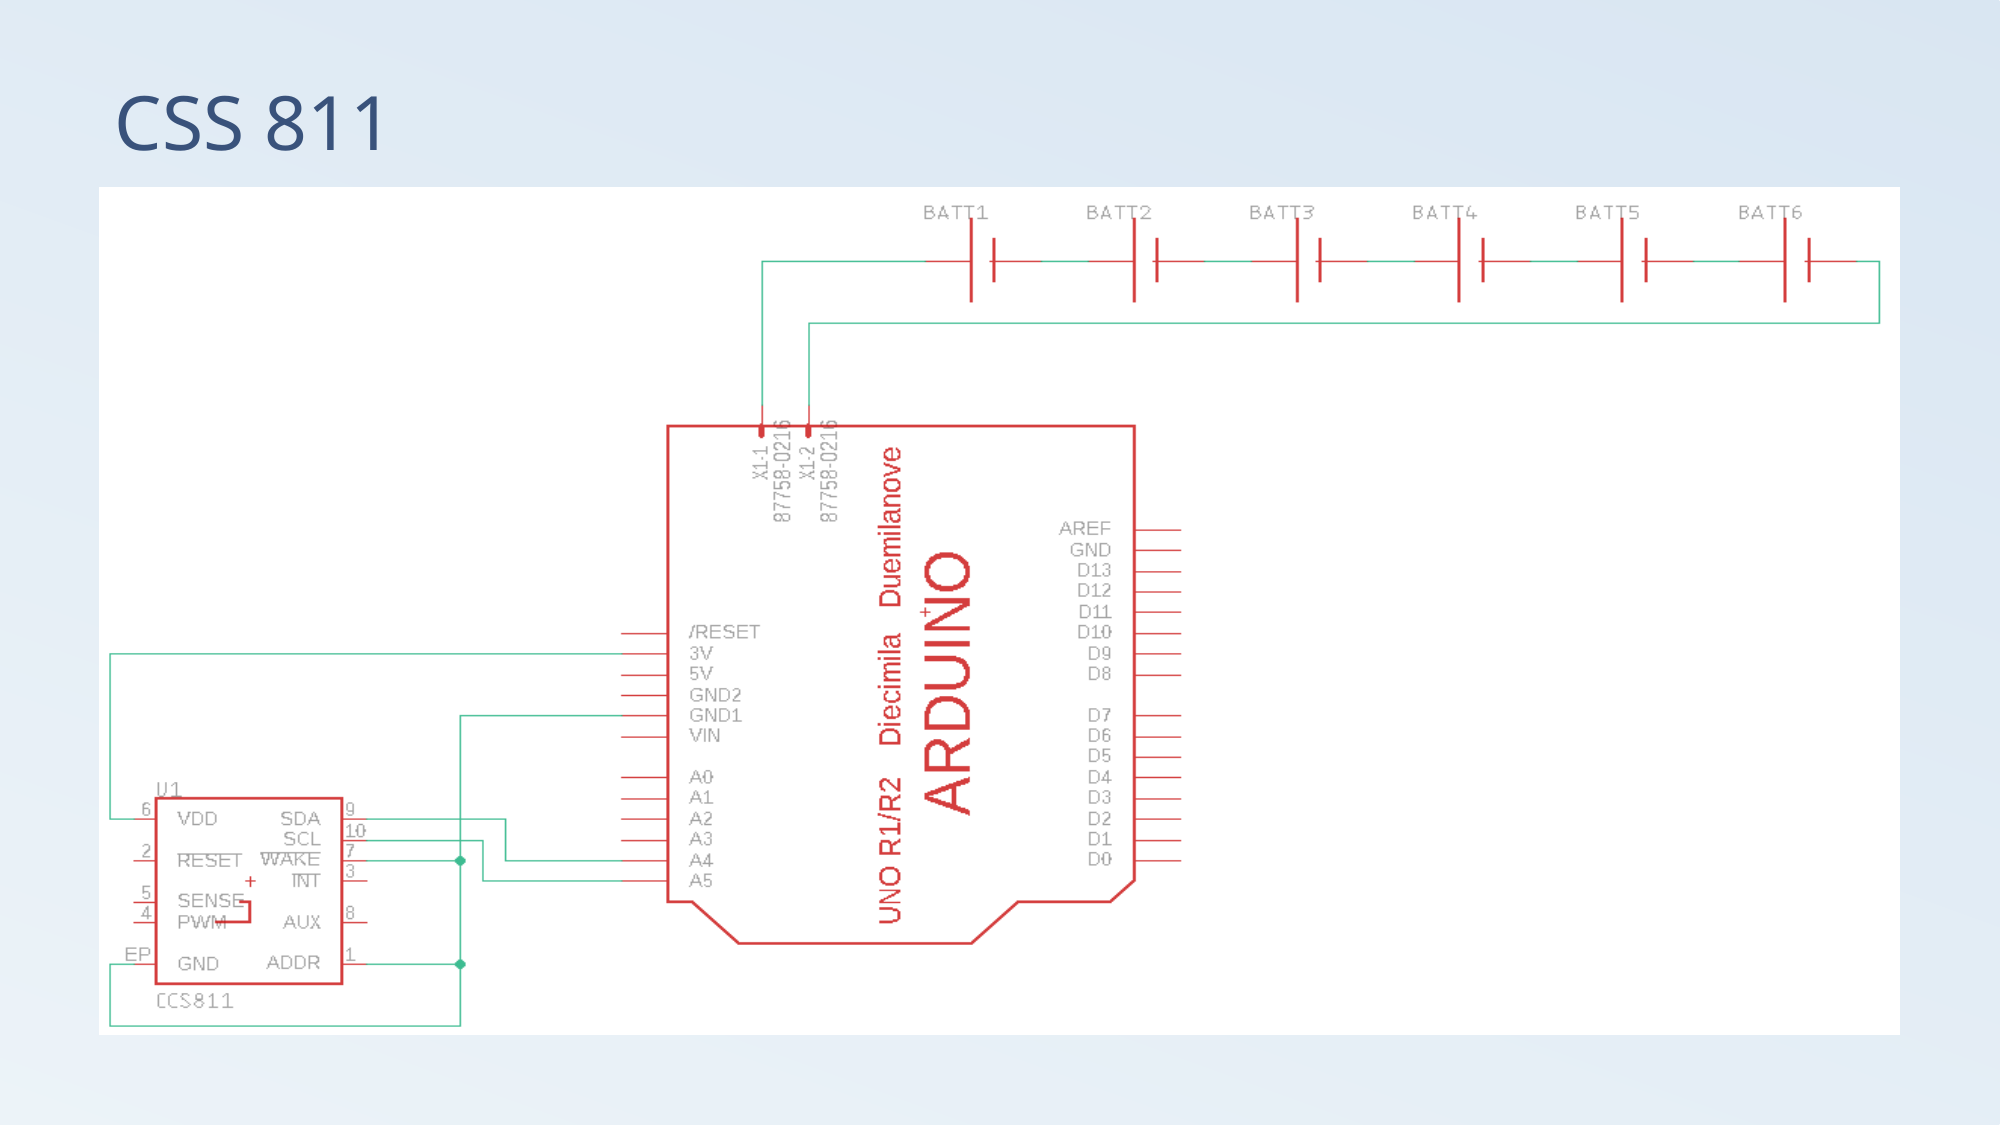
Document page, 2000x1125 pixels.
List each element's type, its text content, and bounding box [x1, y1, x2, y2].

picture [99, 187, 1900, 1035]
title CSS 811 [99, 52, 1900, 173]
